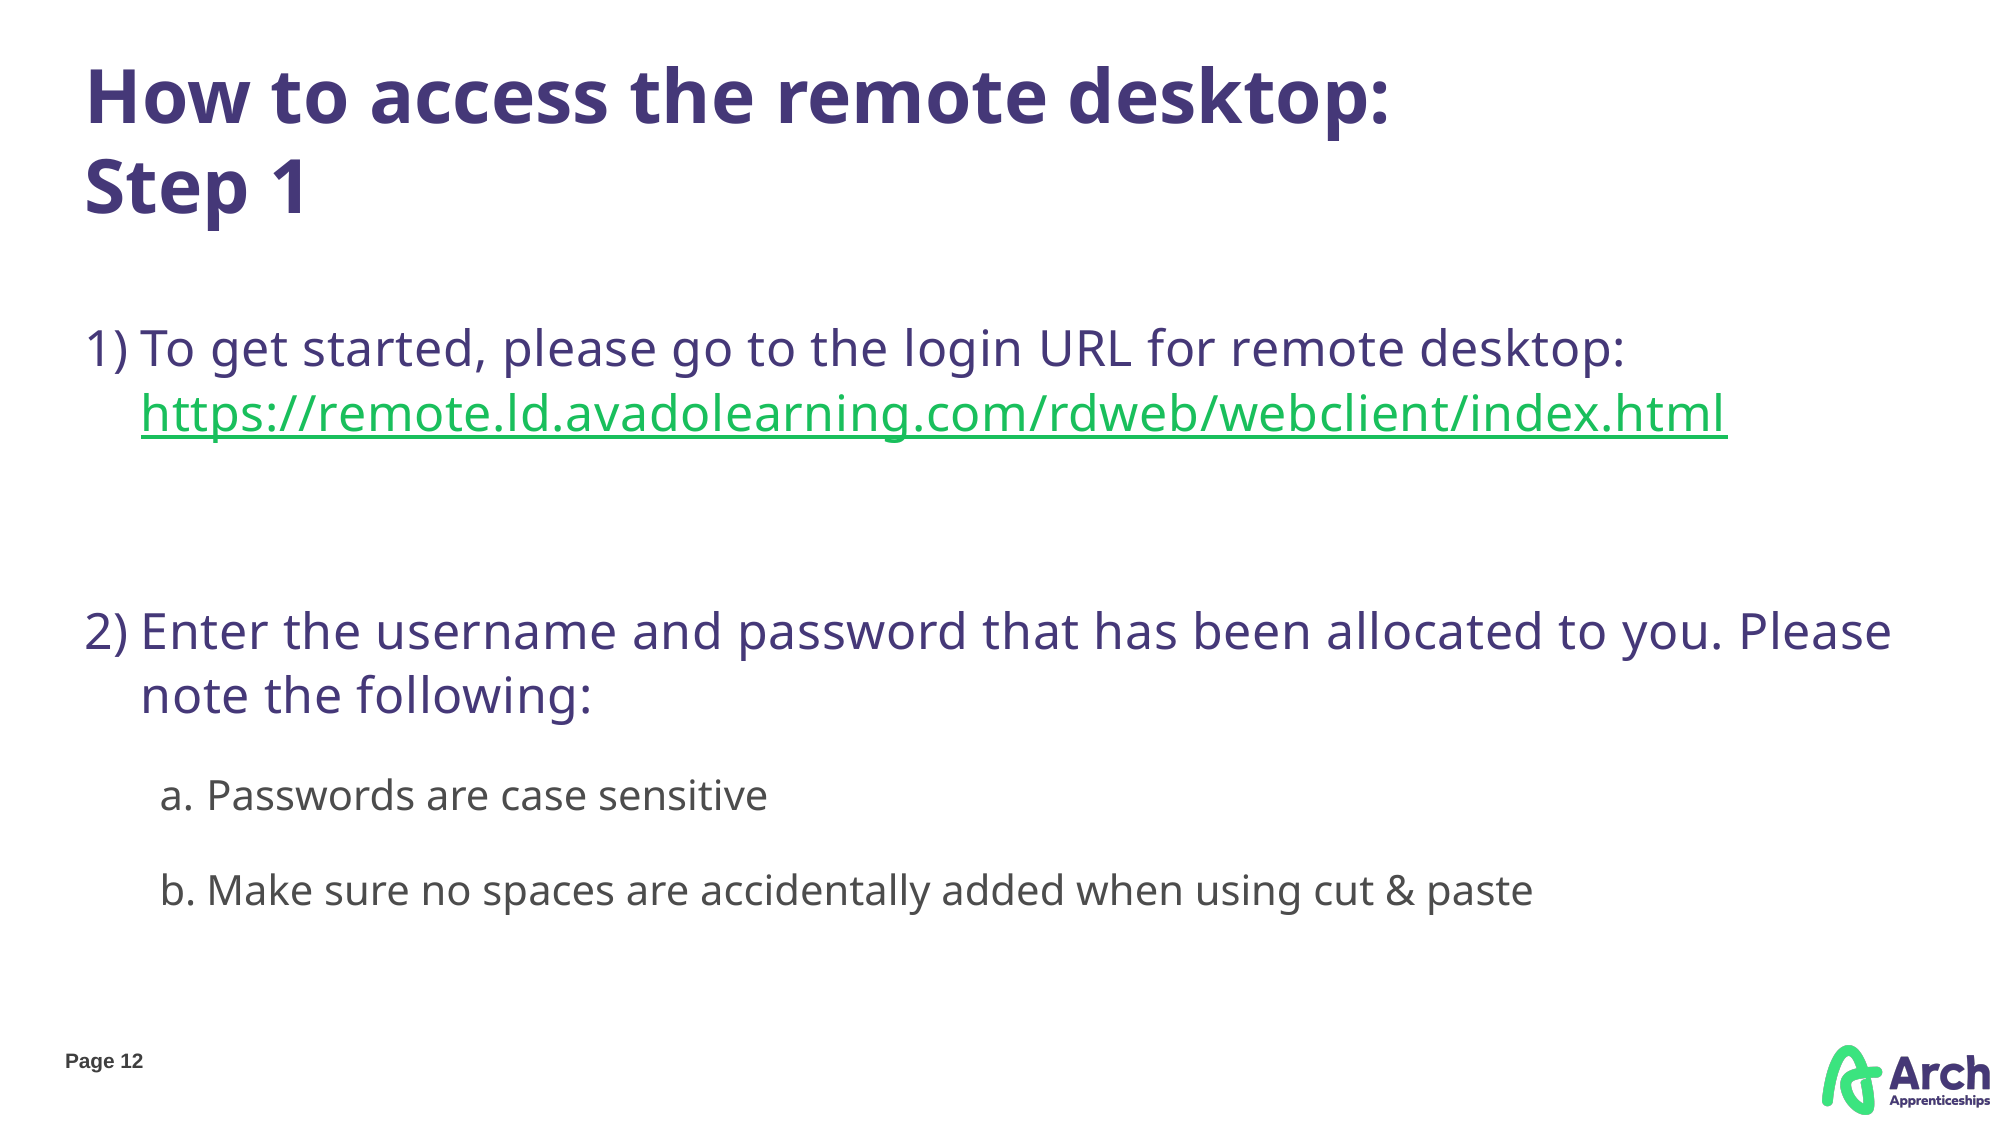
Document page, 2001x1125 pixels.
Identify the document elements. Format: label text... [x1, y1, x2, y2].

picture [1822, 1045, 1990, 1115]
list To get started, please go to the login URL for remote desktop: https://remote.ld.avadolearning.com/rdweb/webclient/index.html Enter the username and password that has been allocated to you. Please note the following: Passwords are case sensitive Make sure no spaces are accidentally added when using cut & paste [84, 312, 1916, 1076]
title How to access the remote desktop: Step 1 [84, 48, 1916, 146]
